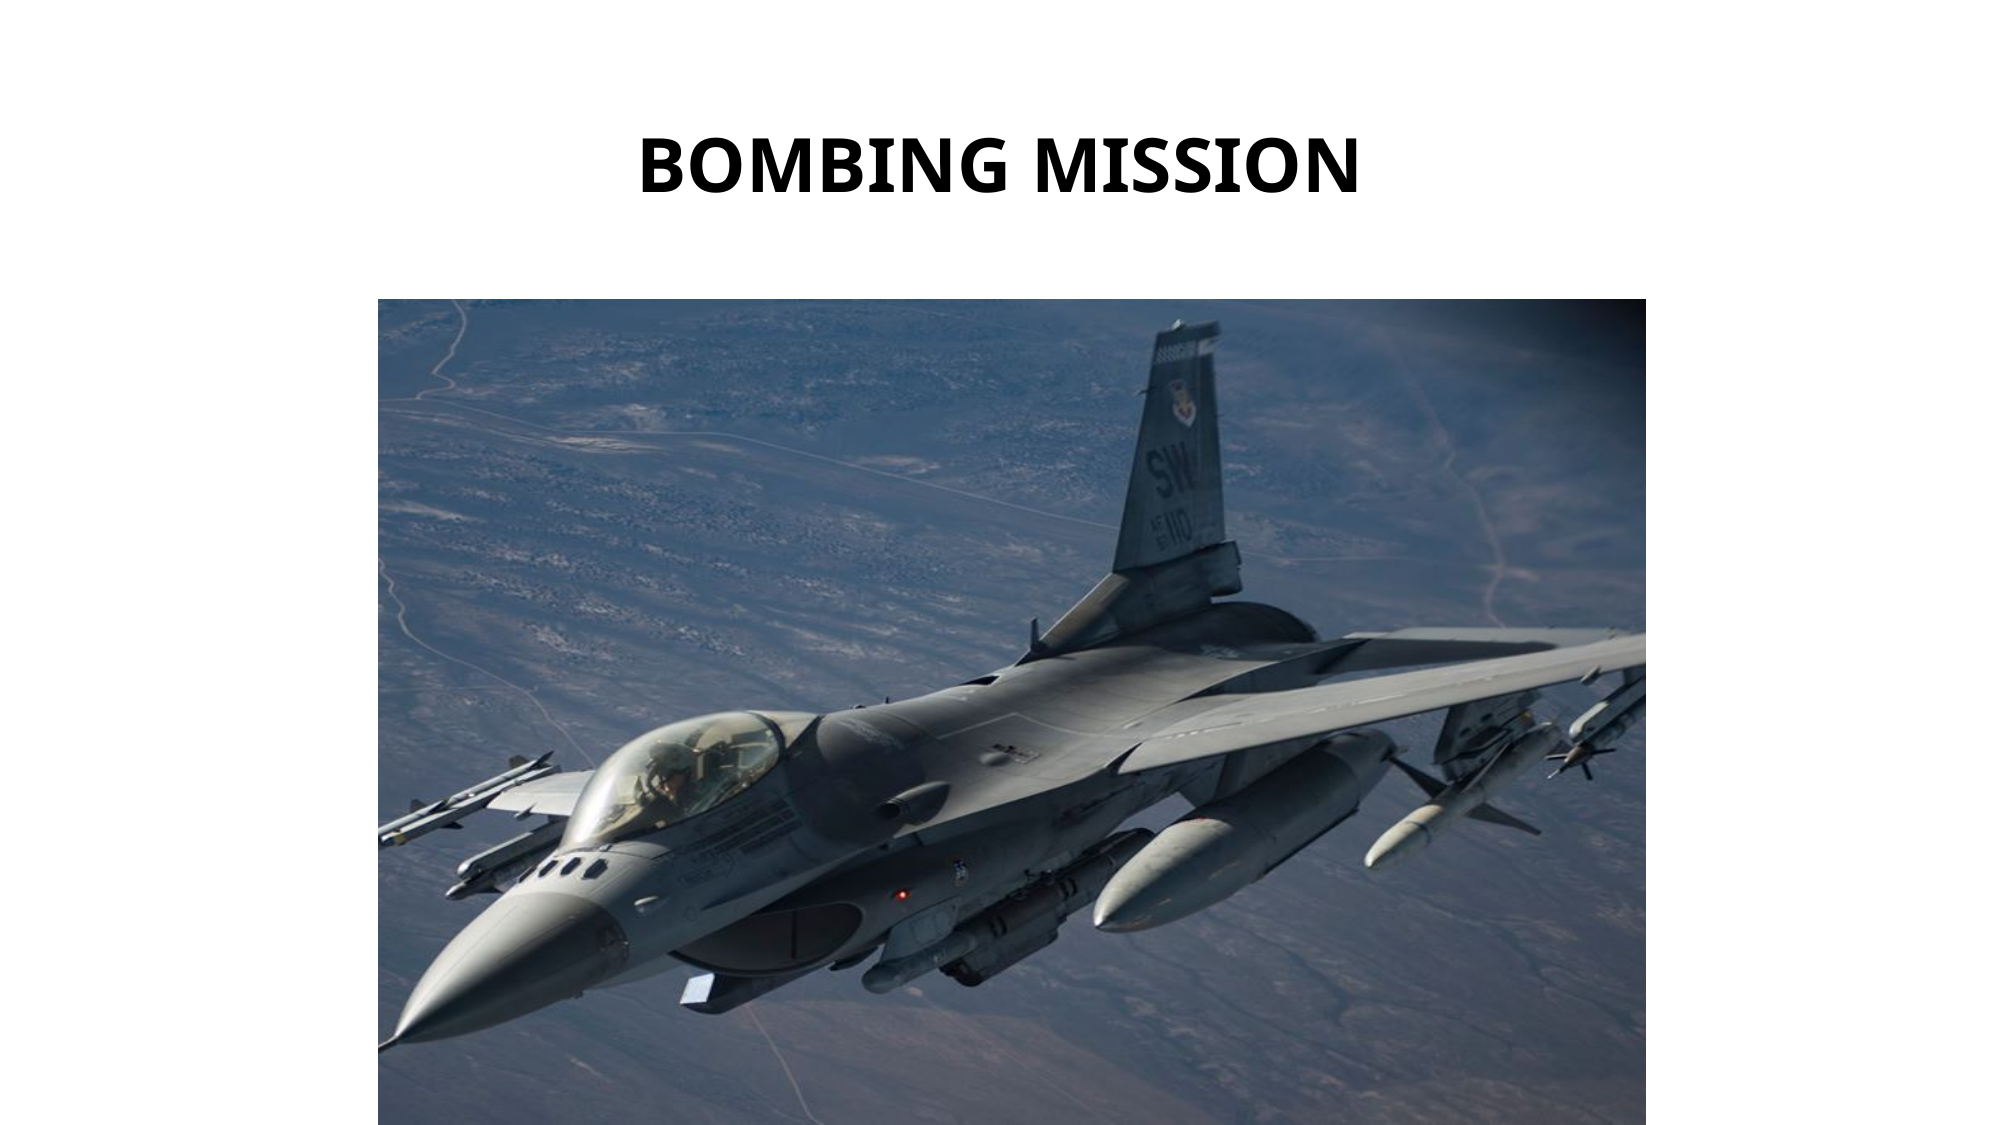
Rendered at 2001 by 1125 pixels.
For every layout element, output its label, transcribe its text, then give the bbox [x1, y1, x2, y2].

title BOMBING MISSION [137, 59, 1863, 278]
picture [377, 298, 1647, 1125]
